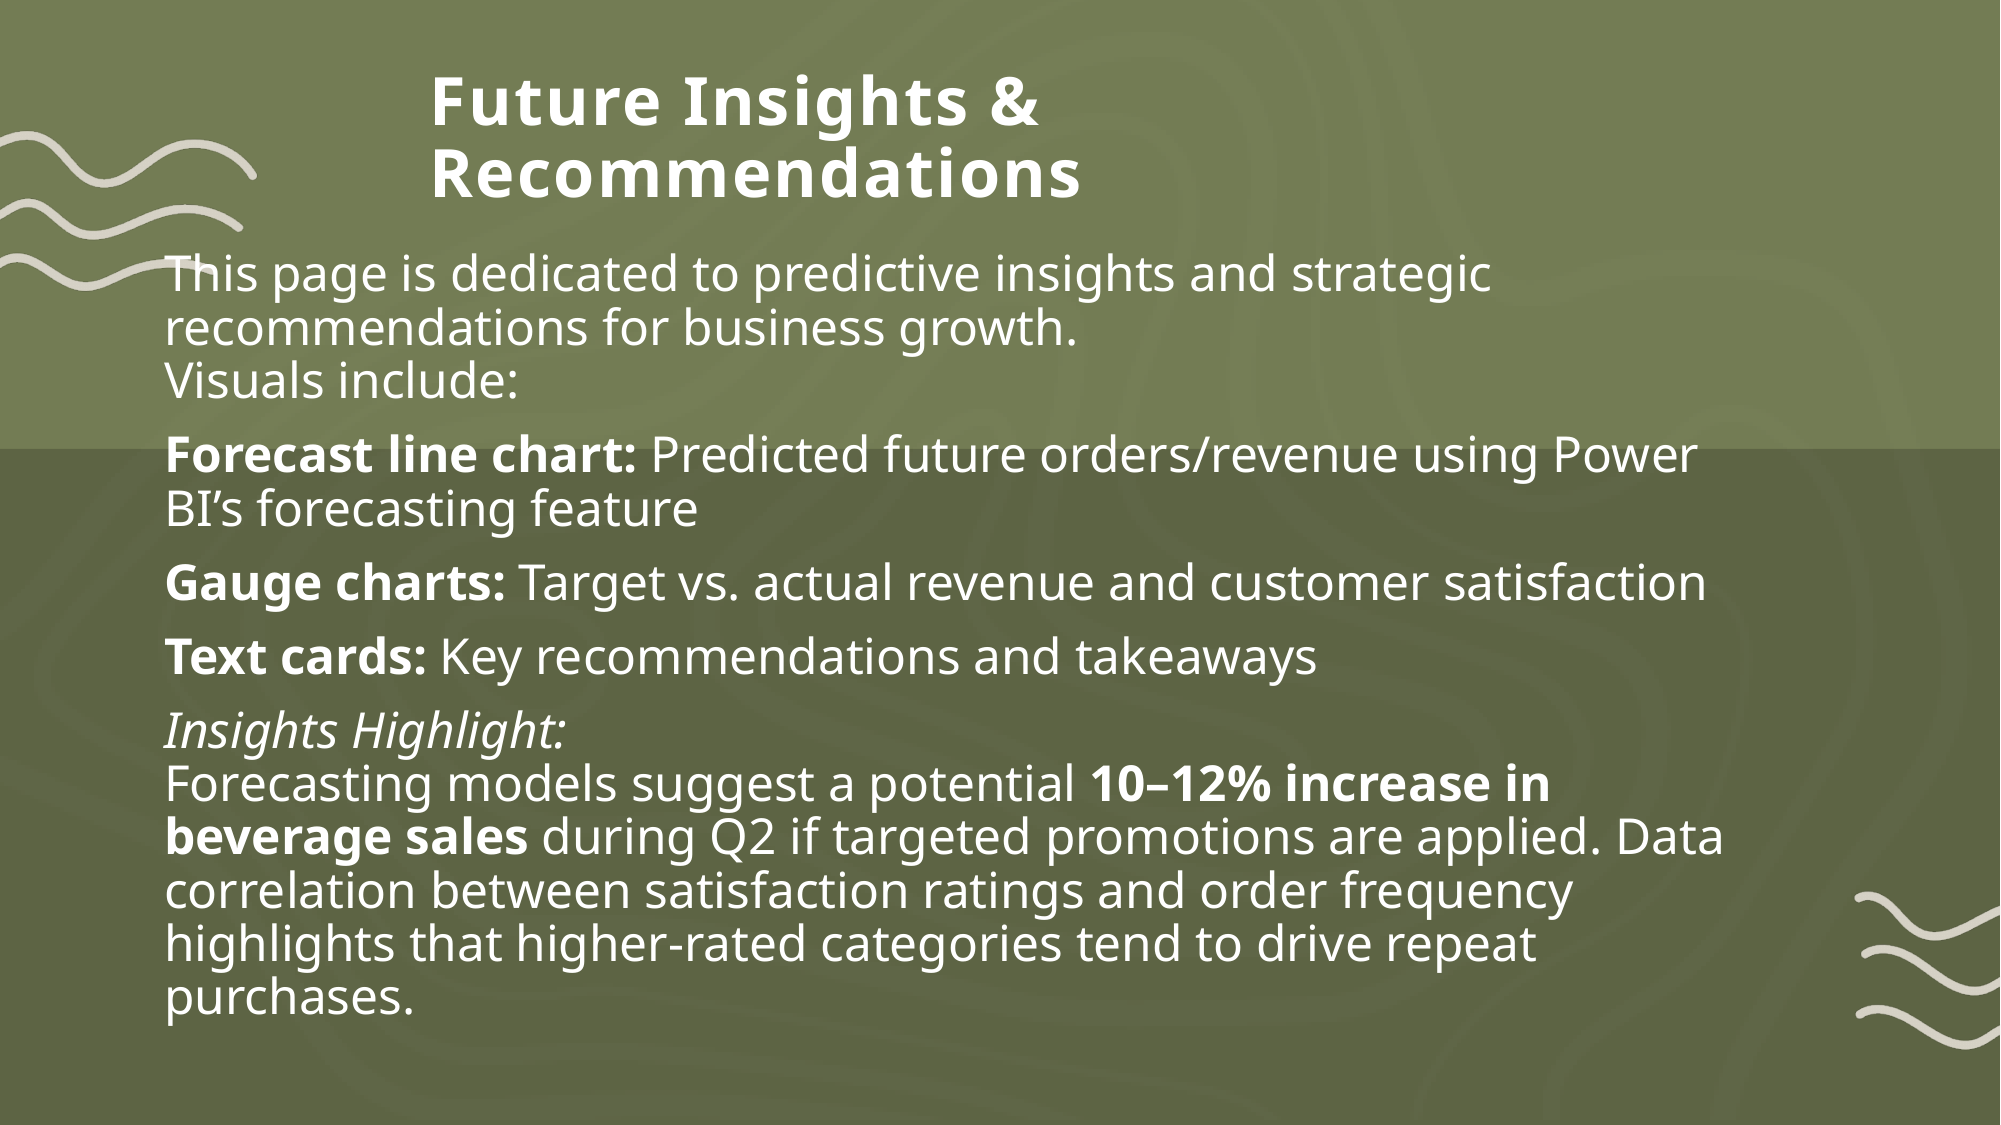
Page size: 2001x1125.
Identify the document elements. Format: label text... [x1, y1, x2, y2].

picture [1840, 875, 2001, 1076]
title Future Insights & Recommendations [430, 60, 1596, 152]
picture [0, 68, 273, 343]
list This page is dedicated to predictive insights and strategic recommendations for business growth. Visuals include: Forecast line chart: Predicted future orders/revenue using Power BI’s forecasting feature Gauge charts: Target vs. actual revenue and customer satisfaction Text cards: Key recommendations and takeaways Insights Highlight: Forecasting models suggest a potential 10–12% increase in beverage sales during Q2 if targeted promotions are applied. Data correlation between satisfaction ratings and order frequency highlights that higher-rated categories tend to drive repeat purchases. [164, 241, 1797, 1042]
